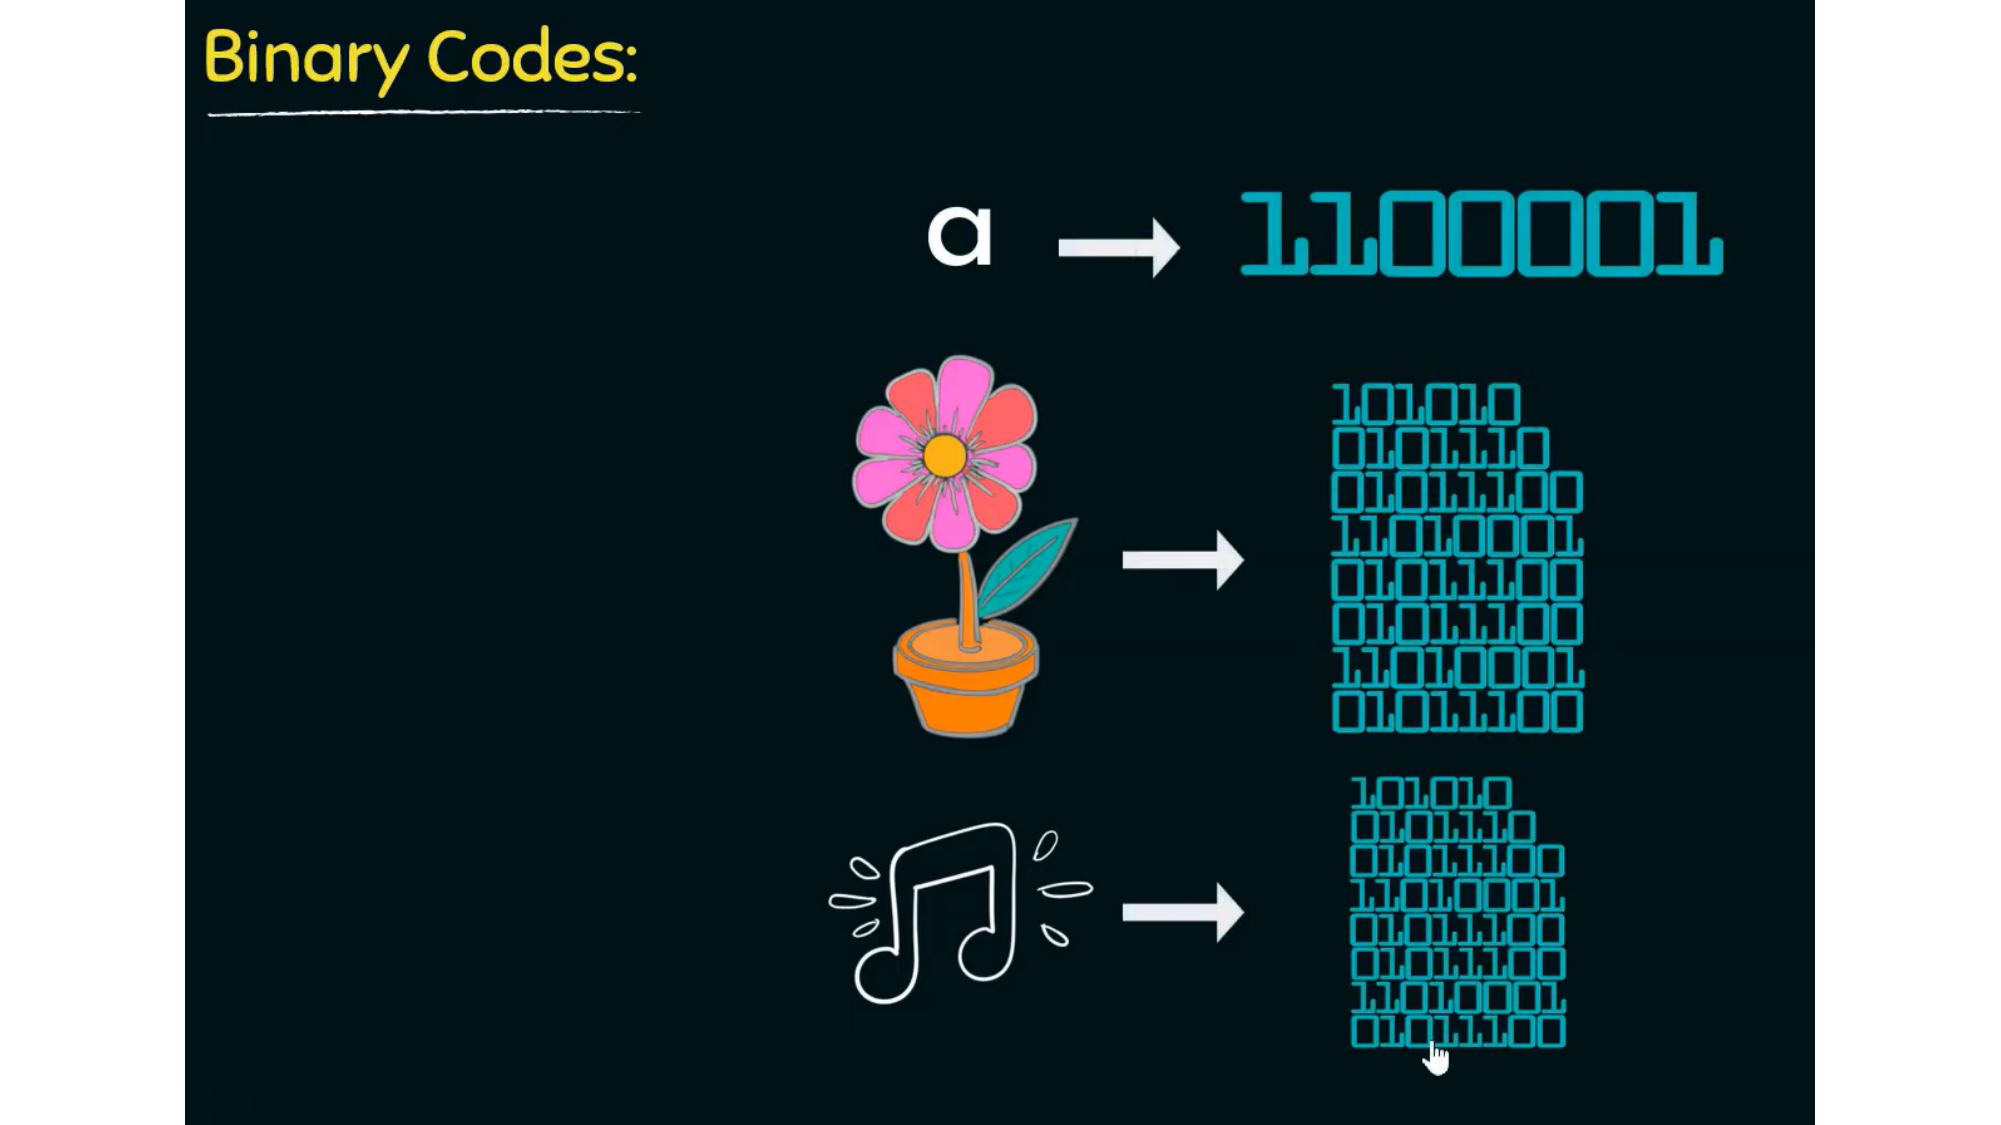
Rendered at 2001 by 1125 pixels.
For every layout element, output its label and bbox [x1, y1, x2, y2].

picture [185, 0, 1815, 1125]
